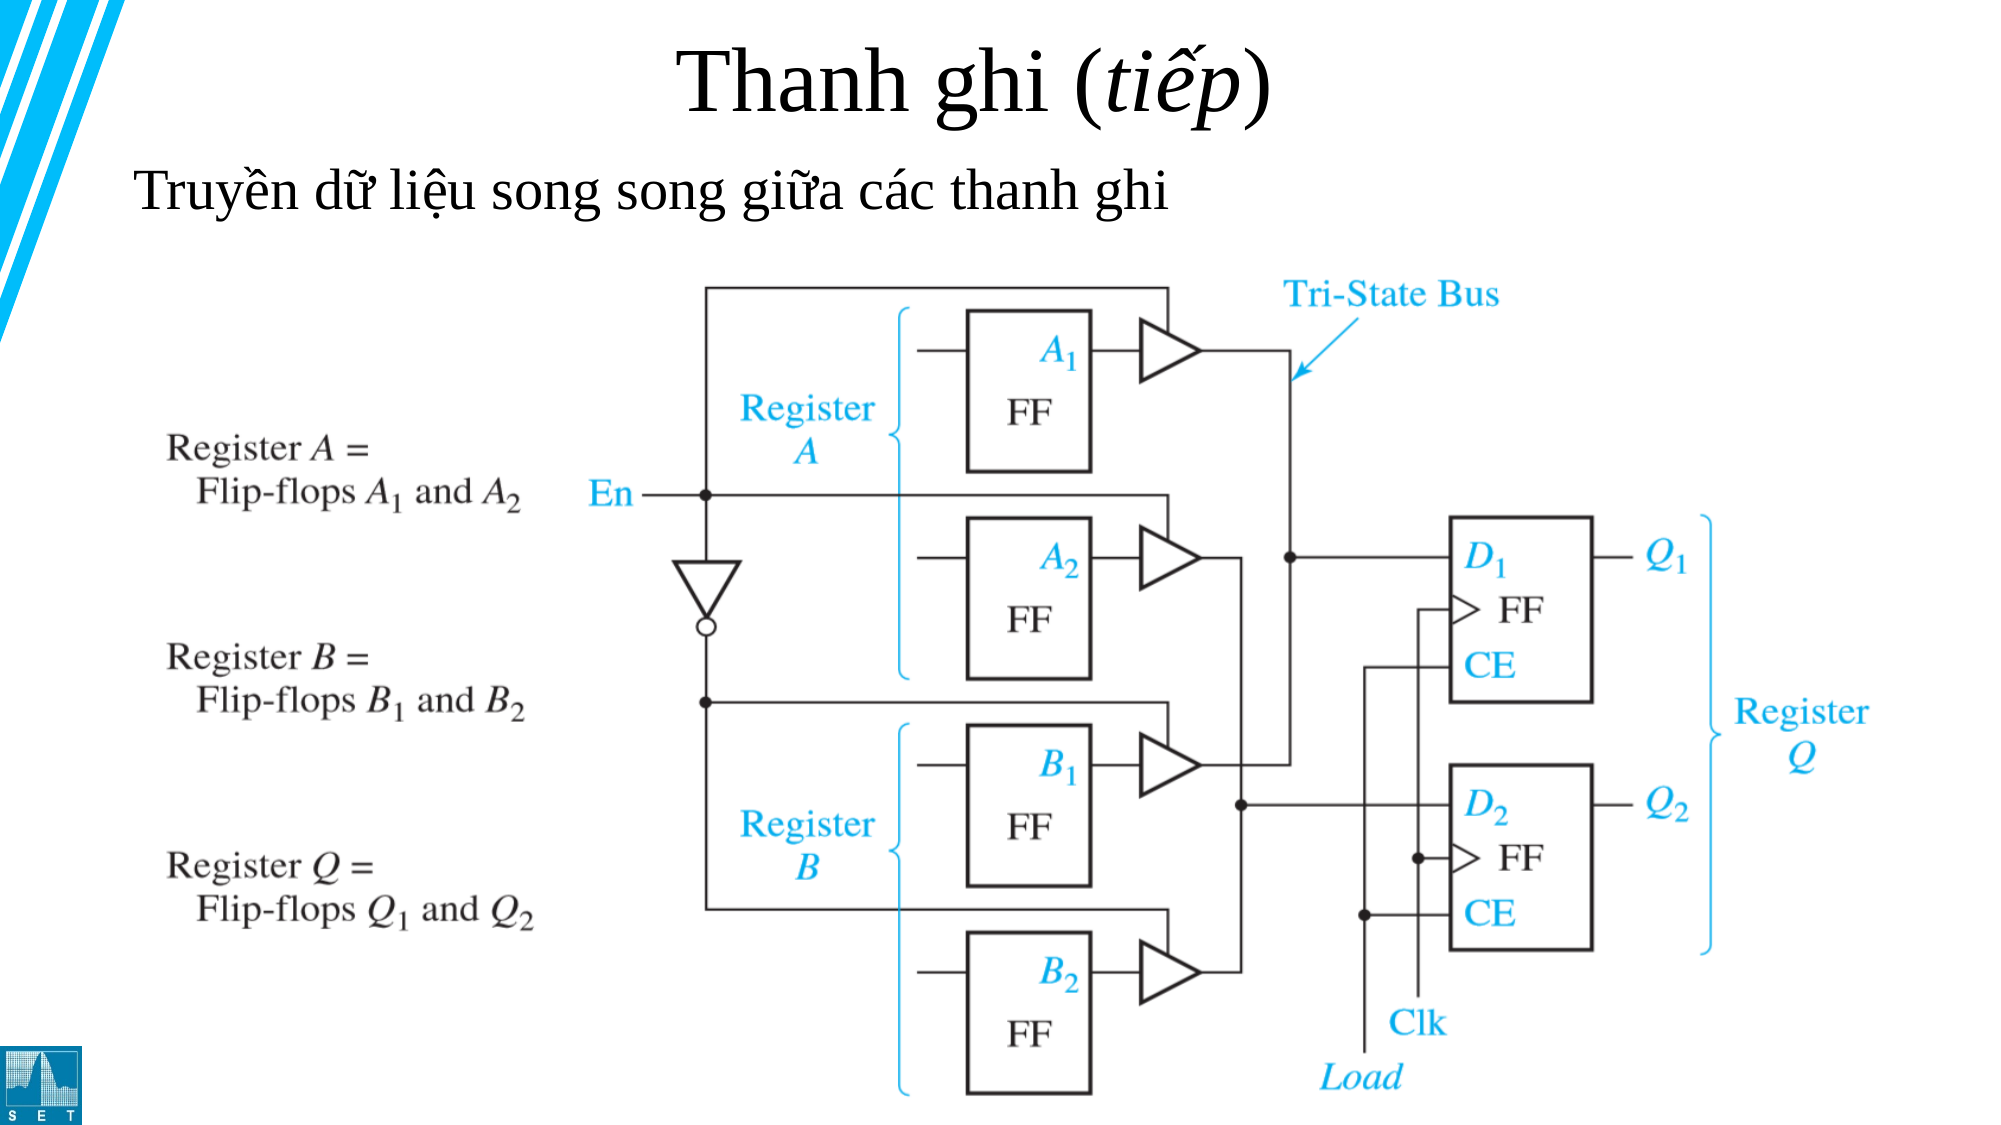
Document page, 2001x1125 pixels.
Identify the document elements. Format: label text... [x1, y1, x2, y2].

text_box Thanh ghi (tiếp) [661, 25, 1650, 213]
picture [164, 259, 1885, 1105]
picture [38, 1110, 45, 1121]
picture [6, 1051, 78, 1106]
picture [9, 1110, 16, 1121]
picture [67, 1110, 74, 1120]
text_box Truyền dữ liệu song song giữa các thanh ghi [118, 129, 2000, 1086]
